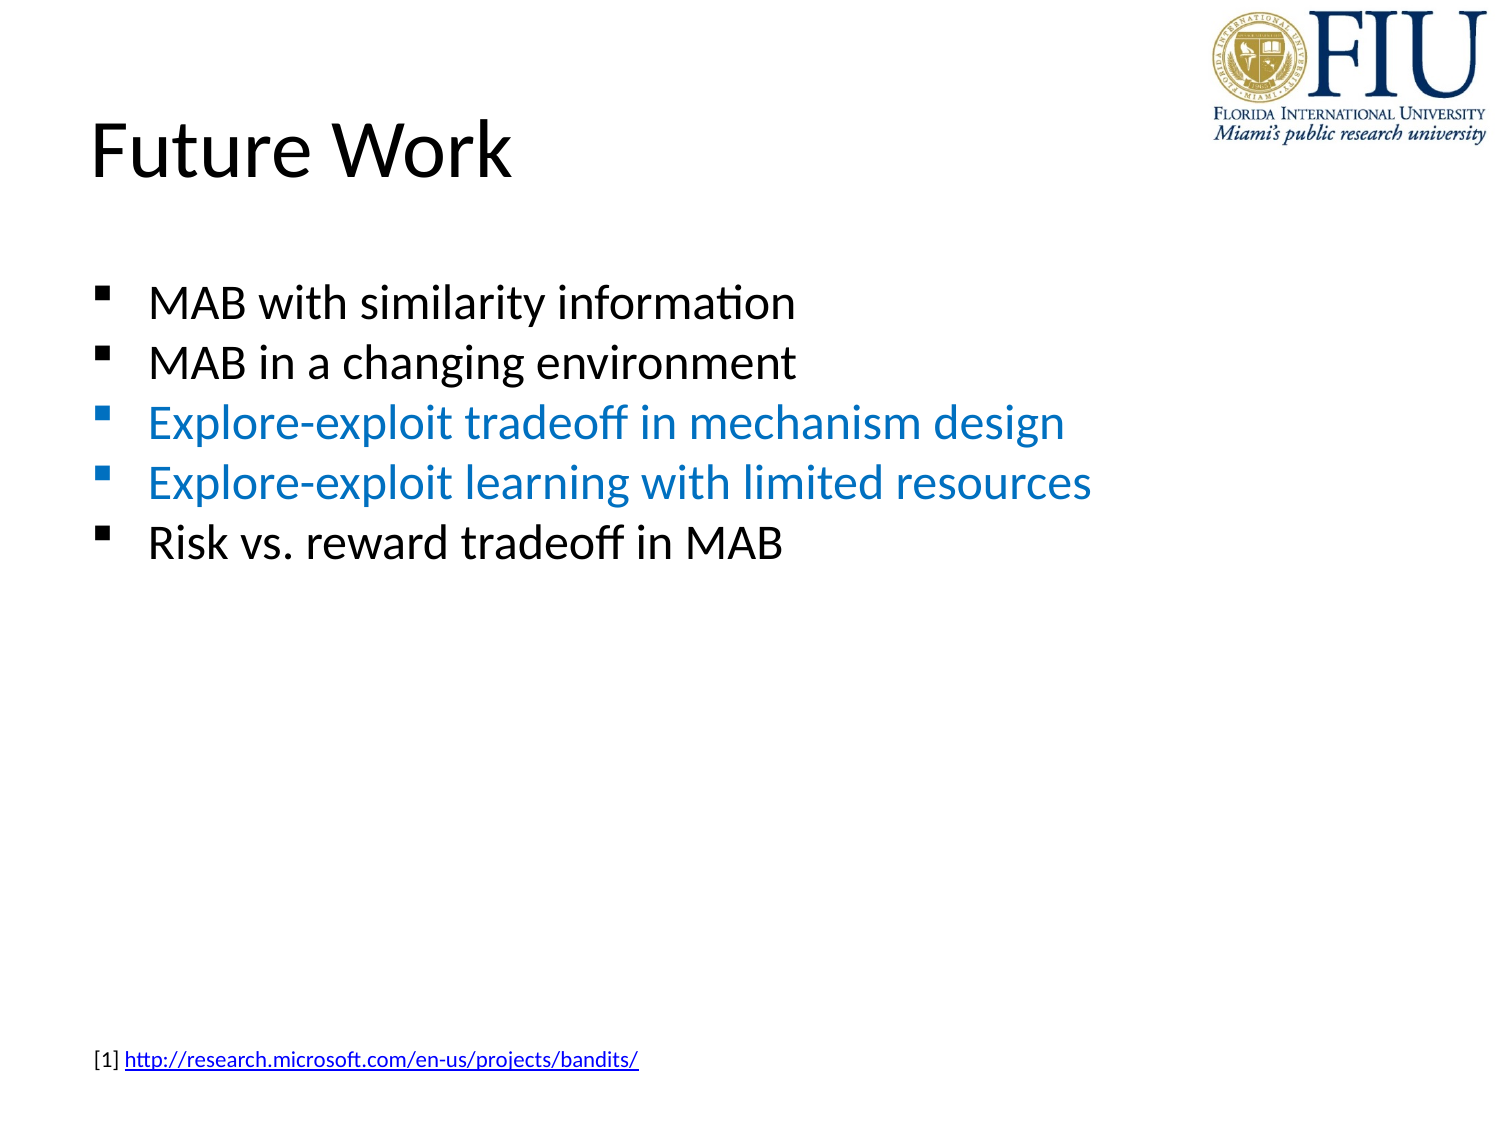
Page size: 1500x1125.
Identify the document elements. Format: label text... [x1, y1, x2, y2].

title Future Work [75, 50, 1188, 238]
picture [1200, 0, 1500, 150]
text_box [1] http://research.microsoft.com/en-us/projects/bandits/ [78, 1037, 1100, 1080]
text_box MAB with similarity information MAB in a changing environment Explore-exploit tradeoff in mechanism design Explore-exploit learning with limited resources Risk vs. reward tradeoff in MAB [76, 262, 1247, 818]
